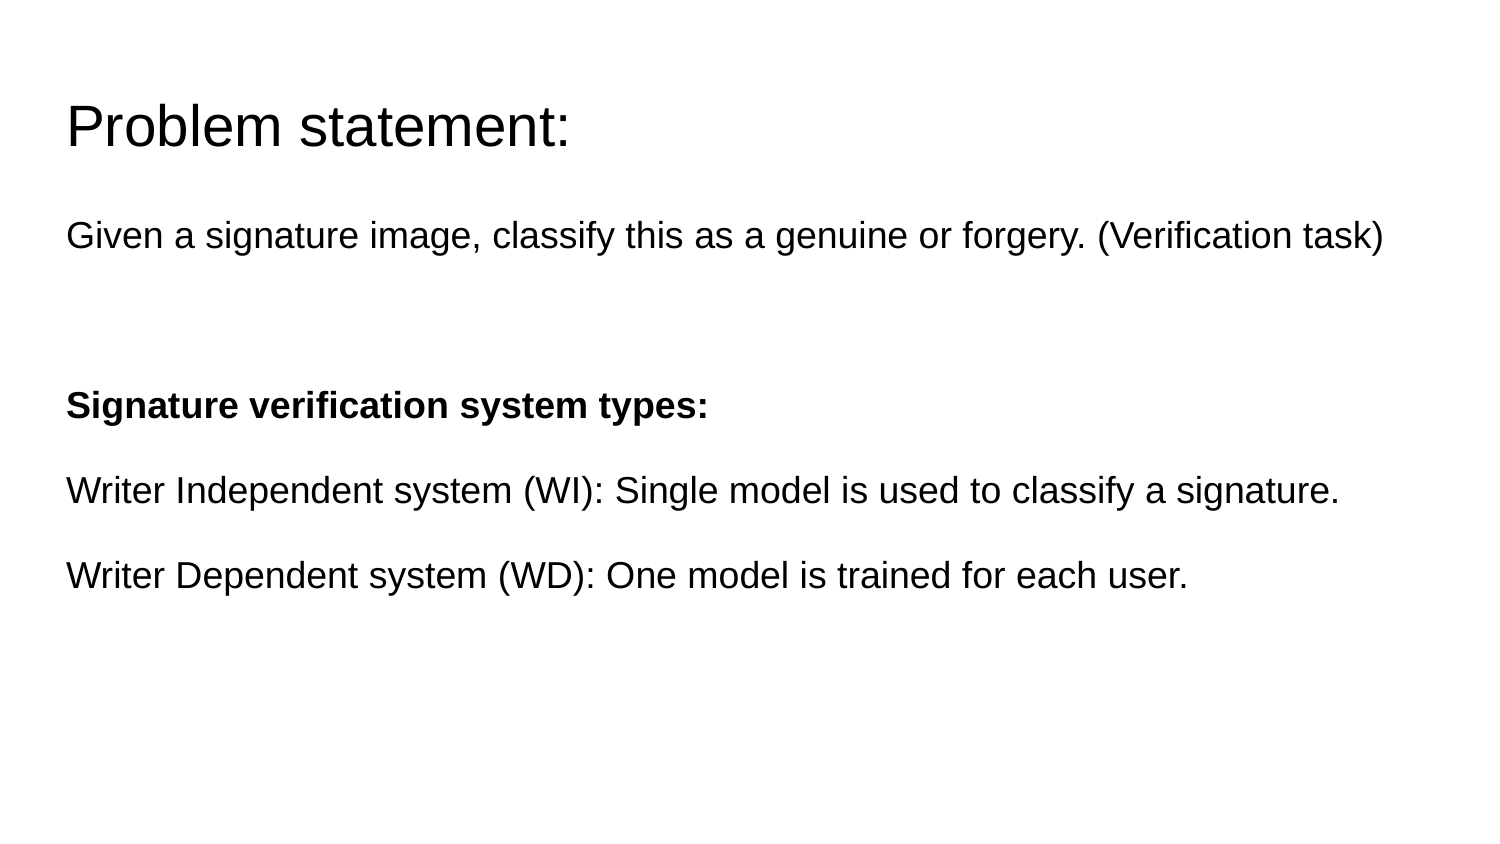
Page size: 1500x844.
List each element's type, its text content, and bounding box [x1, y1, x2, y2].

title Problem statement: [51, 72, 1449, 167]
list Given a signature image, classify this as a genuine or forgery. (Verification task) Signature verification system types: Writer Independent system (WI): Single model is used to classify a signature. Writer Dependent system (WD): One model is trained for each user. [51, 189, 1449, 750]
